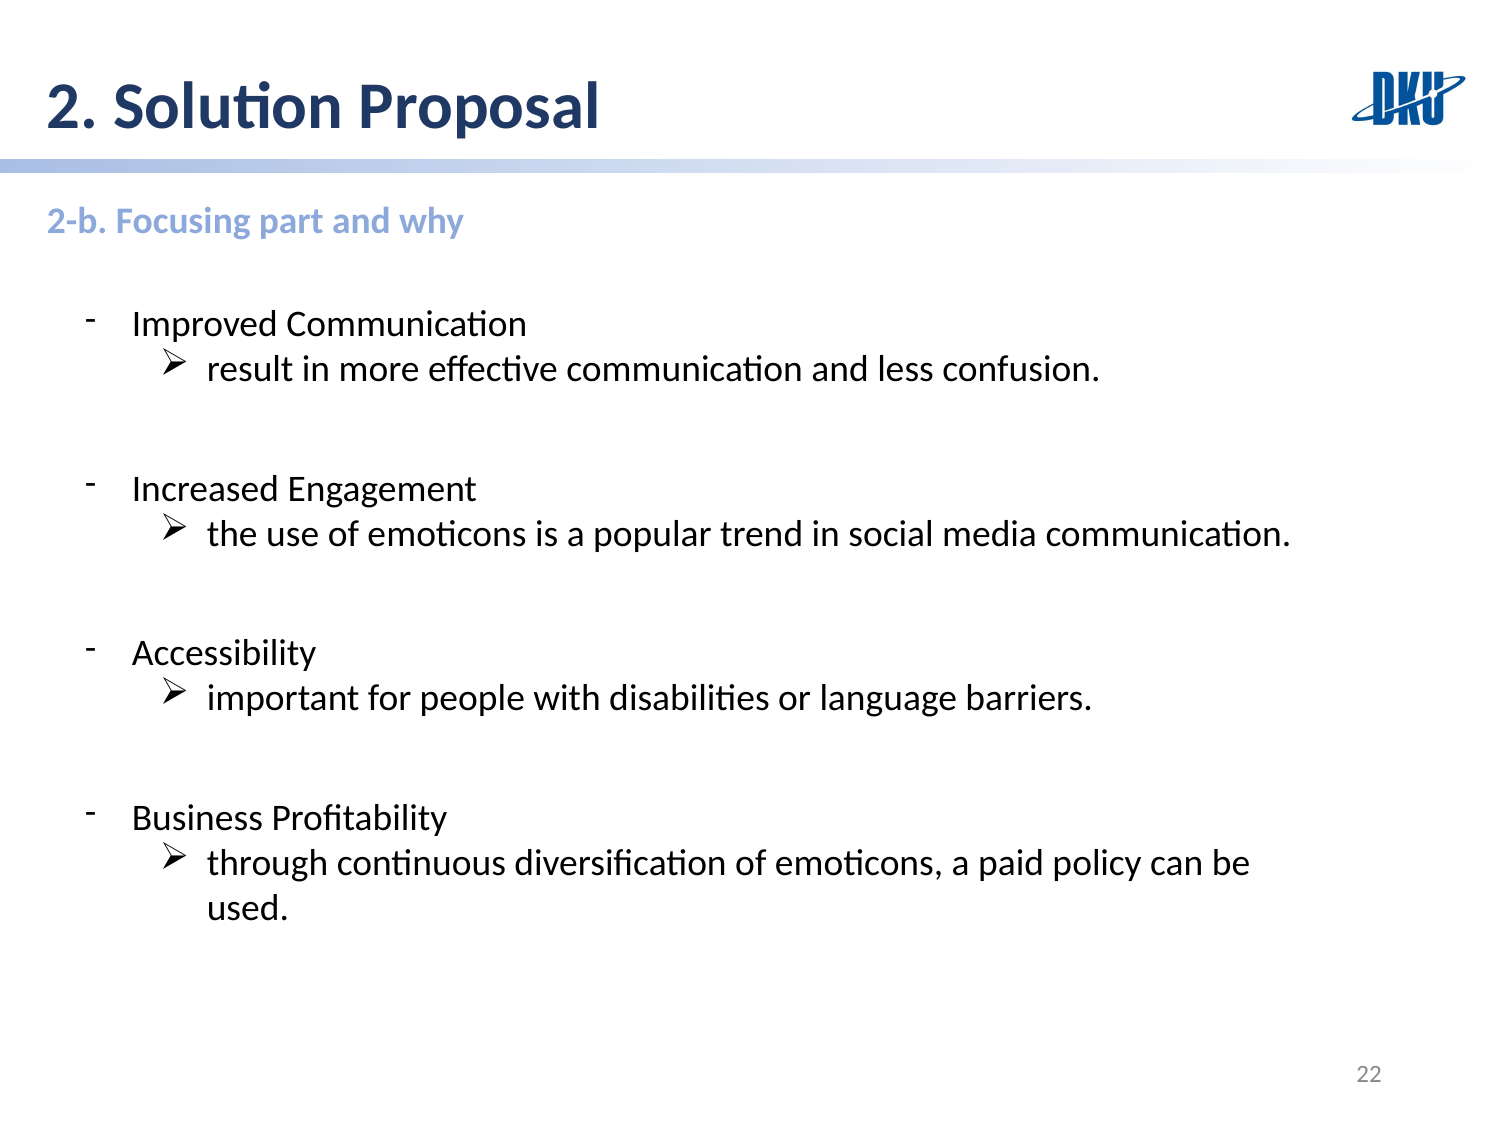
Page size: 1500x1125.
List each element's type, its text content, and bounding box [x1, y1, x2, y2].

text_box Accessibility important for people with disabilities or language barriers. [69, 620, 1351, 726]
text_box Improved Communication result in more effective communication and less confusion. [69, 291, 1351, 397]
text_box Business Profitability through continuous diversification of emoticons, a paid policy can be used. [69, 785, 1351, 936]
text_box 2. Solution Proposal [31, 54, 1193, 149]
text_box 2-b. Focusing part and why [31, 188, 951, 249]
slide_number 22 [1059, 1042, 1397, 1103]
picture [1349, 66, 1469, 131]
text_box [0, 159, 1498, 173]
text_box Increased Engagement the use of emoticons is a popular trend in social media communication. [69, 456, 1428, 562]
